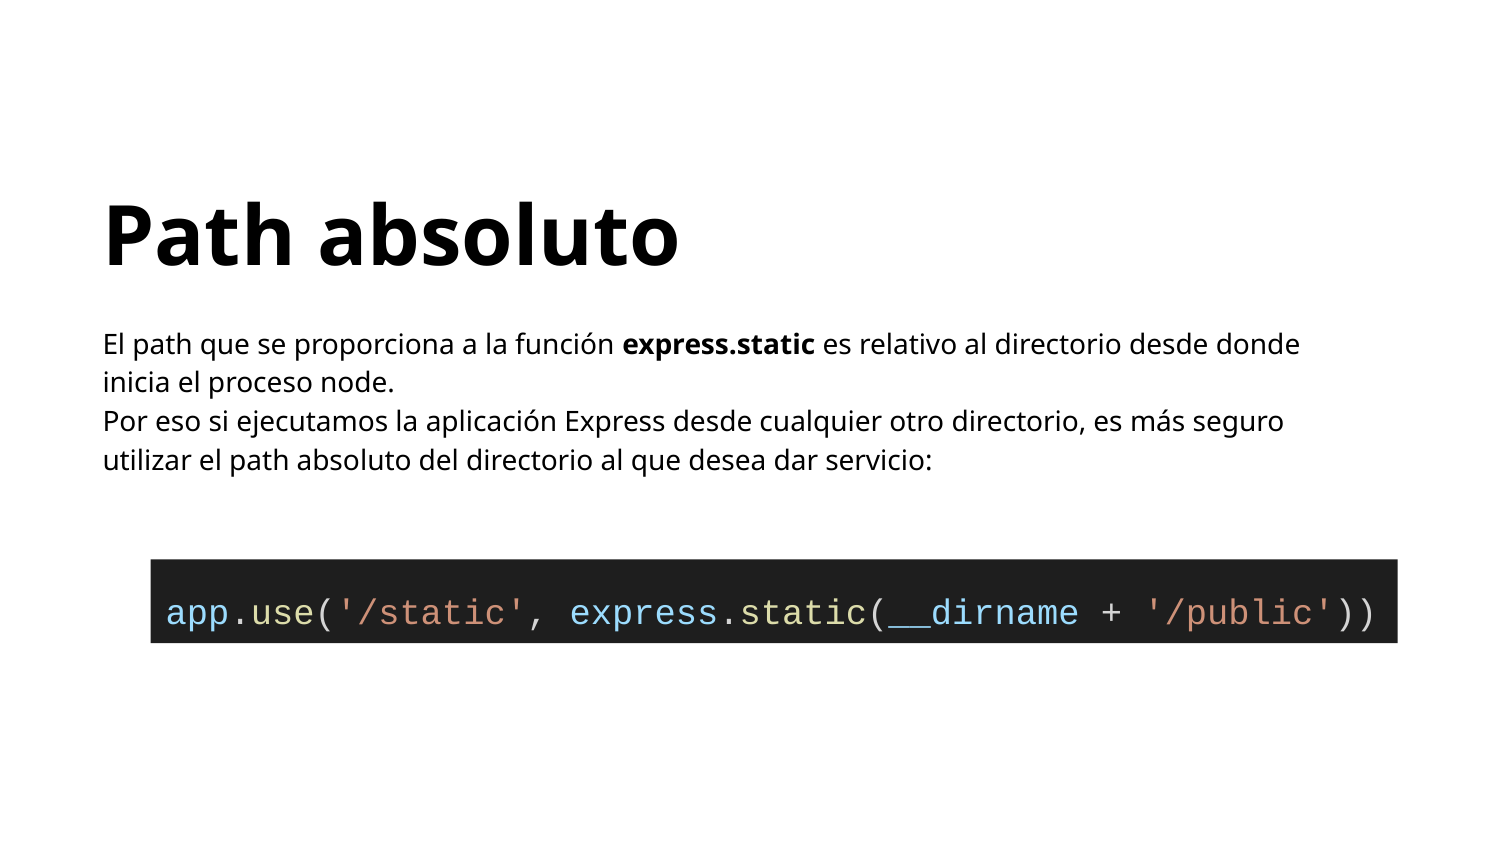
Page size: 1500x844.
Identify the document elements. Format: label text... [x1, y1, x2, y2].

text_box Path absoluto [87, 167, 1017, 293]
text_box El path que se proporciona a la función express.static es relativo al directorio desde donde inicia el proceso node. Por eso si ejecutamos la aplicación Express desde cualquier otro directorio, es más seguro utilizar el path absoluto del directorio al que desea dar servicio: [87, 306, 1370, 501]
text_box app.use('/static', express.static(__dirname + '/public')) [150, 559, 1398, 644]
